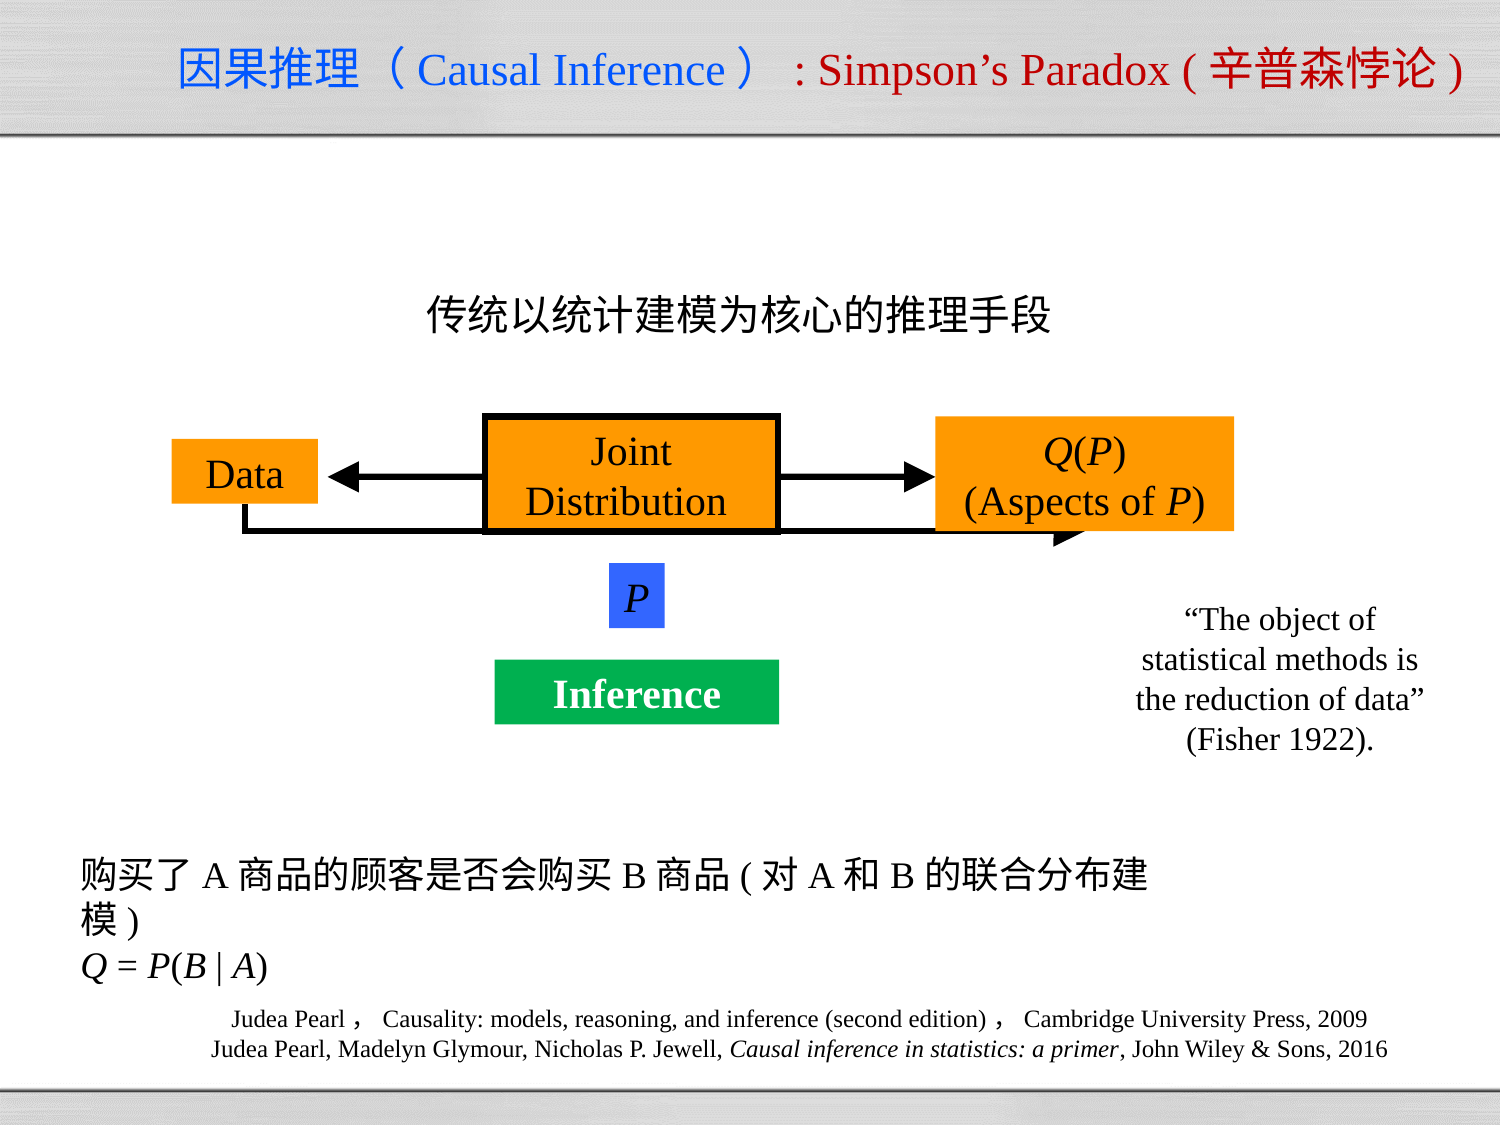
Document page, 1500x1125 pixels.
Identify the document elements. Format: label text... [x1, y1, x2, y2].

title 因果推理（Causal Inference）: Simpson’s Paradox (辛普森悖论) [126, 18, 1500, 107]
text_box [171, 416, 1235, 726]
text_box 购买了A商品的顾客是否会购买B商品(对A和B的联合分布建模) Q = P(B | A) [65, 843, 1209, 994]
picture [0, 0, 1500, 1125]
text_box Judea Pearl，Causality: models, reasoning, and inference (second edition)，Cambridge University Press, 2009 Judea Pearl, Madelyn Glymour, Nicholas P. Jewell, Causal inference in statistics: a primer, John Wiley & Sons, 2016 [57, 995, 1500, 1071]
text_box 传统以统计建模为核心的推理手段 [15, 281, 1464, 346]
text_box “The object of statistical methods is the reduction of data” (Fisher 1922). [1105, 589, 1455, 765]
